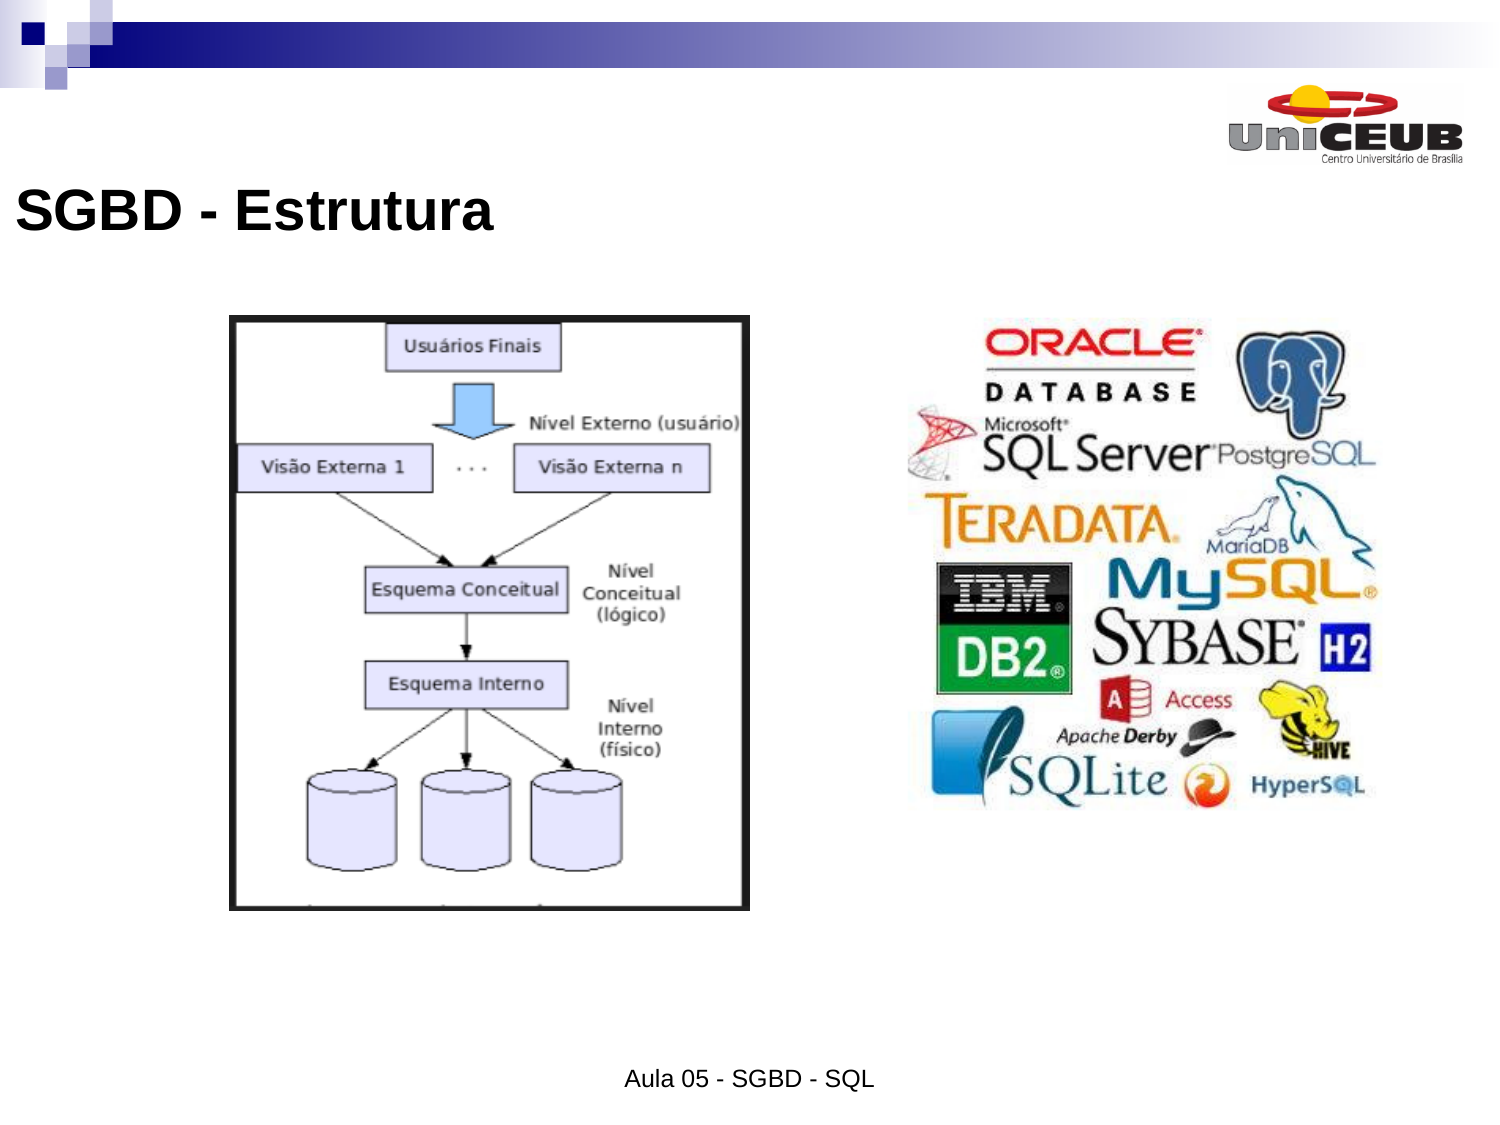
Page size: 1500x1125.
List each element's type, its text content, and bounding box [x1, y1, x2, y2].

picture [229, 315, 751, 912]
title SGBD - Estrutura [0, 175, 1275, 238]
picture [902, 315, 1392, 815]
footer Aula 05 - SGBD - SQL [512, 1025, 988, 1100]
picture [1227, 83, 1464, 165]
